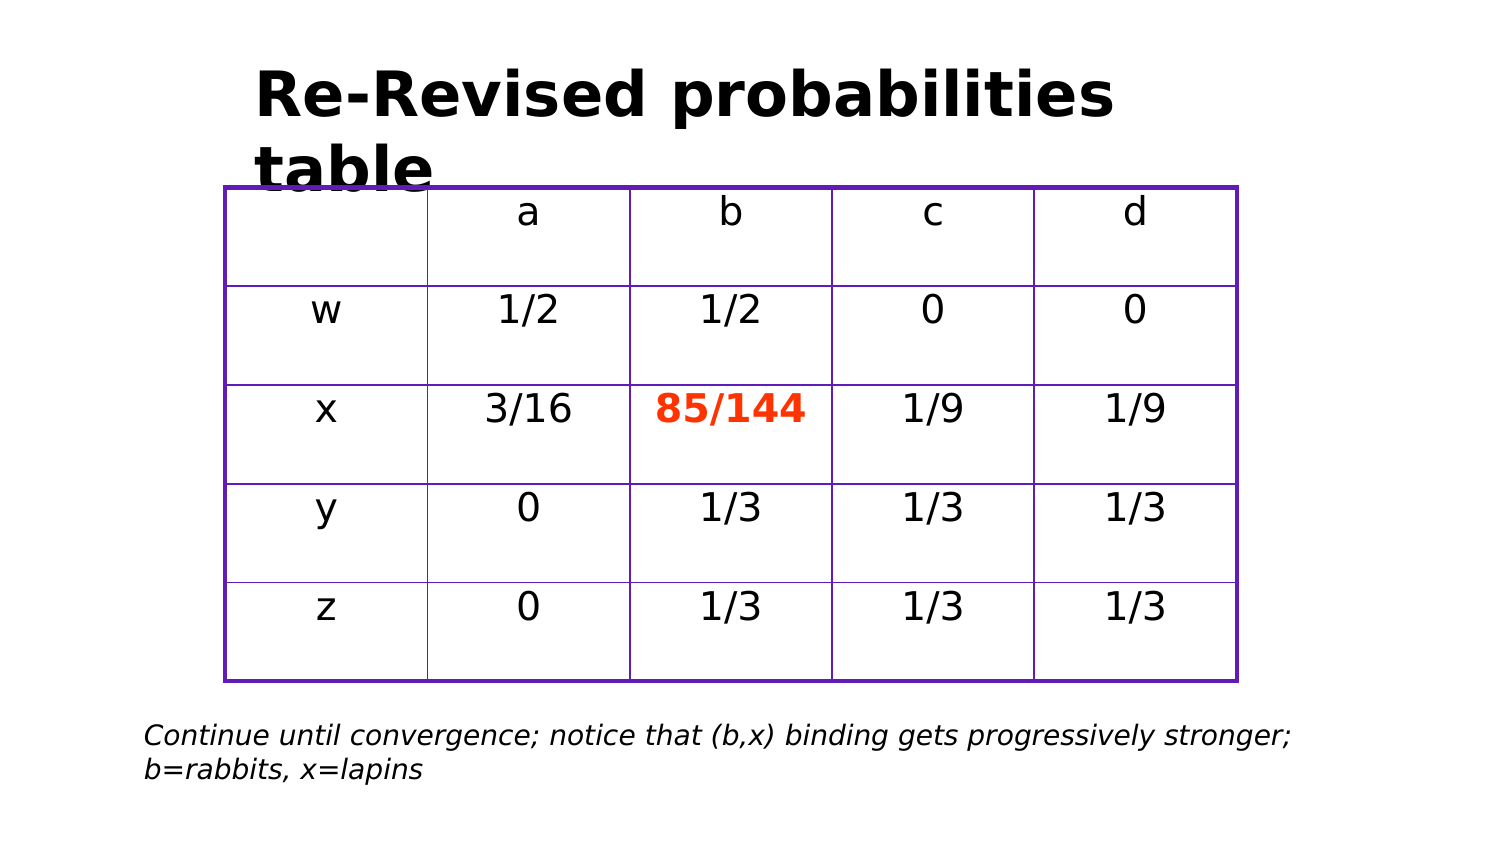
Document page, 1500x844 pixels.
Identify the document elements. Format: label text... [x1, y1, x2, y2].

table_cell 85/144 [631, 386, 831, 483]
text_box Continue until convergence; notice that (b,x) binding gets progressively stronger; b=rabbits, x=lapins [133, 712, 1304, 790]
table_cell y [227, 485, 427, 582]
table_cell 1/9 [833, 386, 1033, 483]
table_cell 3/16 [428, 386, 629, 483]
table_cell 1/3 [631, 485, 831, 582]
table_cell 1/3 [833, 583, 1033, 679]
table_cell 1/2 [428, 287, 629, 384]
table_cell 1/3 [631, 583, 831, 679]
table_cell 0 [833, 287, 1033, 384]
table_cell 1/3 [833, 485, 1033, 582]
table_header c [833, 190, 1033, 285]
table_header [227, 190, 427, 285]
table_cell 1/3 [1035, 485, 1235, 582]
table_cell w [227, 287, 427, 384]
table_cell 0 [1035, 287, 1235, 384]
table_cell 0 [428, 583, 629, 679]
table_cell 1/9 [1035, 386, 1235, 483]
table_cell 1/3 [1035, 583, 1235, 679]
table_cell x [227, 386, 427, 483]
table_header b [631, 190, 831, 285]
table_cell 1/2 [631, 287, 831, 384]
table_cell z [227, 583, 427, 679]
table_header a [428, 190, 629, 285]
table_cell 0 [428, 485, 629, 582]
table_header d [1035, 190, 1235, 285]
title Re-Revised probabilities table [239, 39, 1252, 180]
